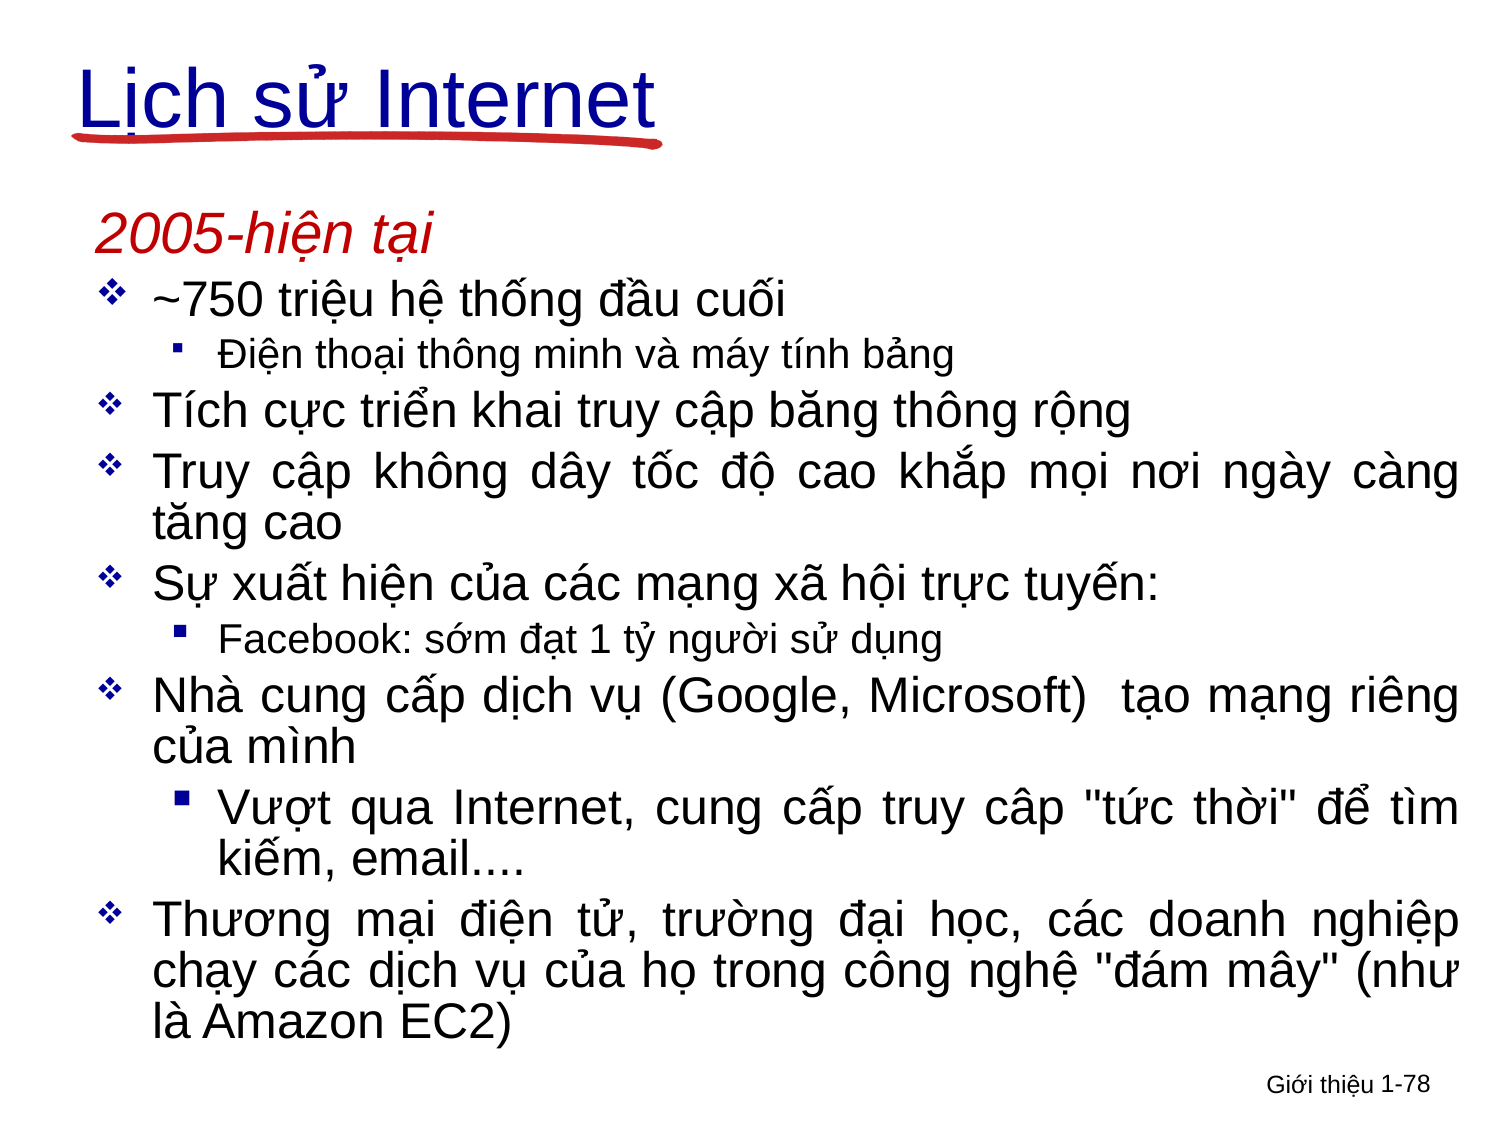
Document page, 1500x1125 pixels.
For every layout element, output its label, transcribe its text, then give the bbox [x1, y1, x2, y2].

footer Giới thiệu [914, 1060, 1391, 1109]
picture [68, 126, 669, 156]
slide_number 1-78 [1365, 1059, 1477, 1106]
text_box Lịch sử Internet [61, 41, 1337, 148]
list 2005-hiện tại ~750 triệu hệ thống đầu cuối Điện thoại thông minh và máy tính bảng Tích cực triển khai truy cập băng thông rộng Truy cập không dây tốc độ cao khắp mọi nơi ngày càng tăng cao Sự xuất hiện của các mạng xã hội trực tuyến: Facebook: sớm đạt 1 tỷ người sử dụng Nhà cung cấp dịch vụ (Google, Microsoft) tạo mạng riêng của mình Vượt qua Internet, cung cấp truy câp "tức thời" để tìm kiếm, email.... Thương mại điện tử, trường đại học, các doanh nghiệp chạy các dịch vụ của họ trong công nghệ "đám mây" (như là Amazon EC2) [80, 198, 1477, 930]
